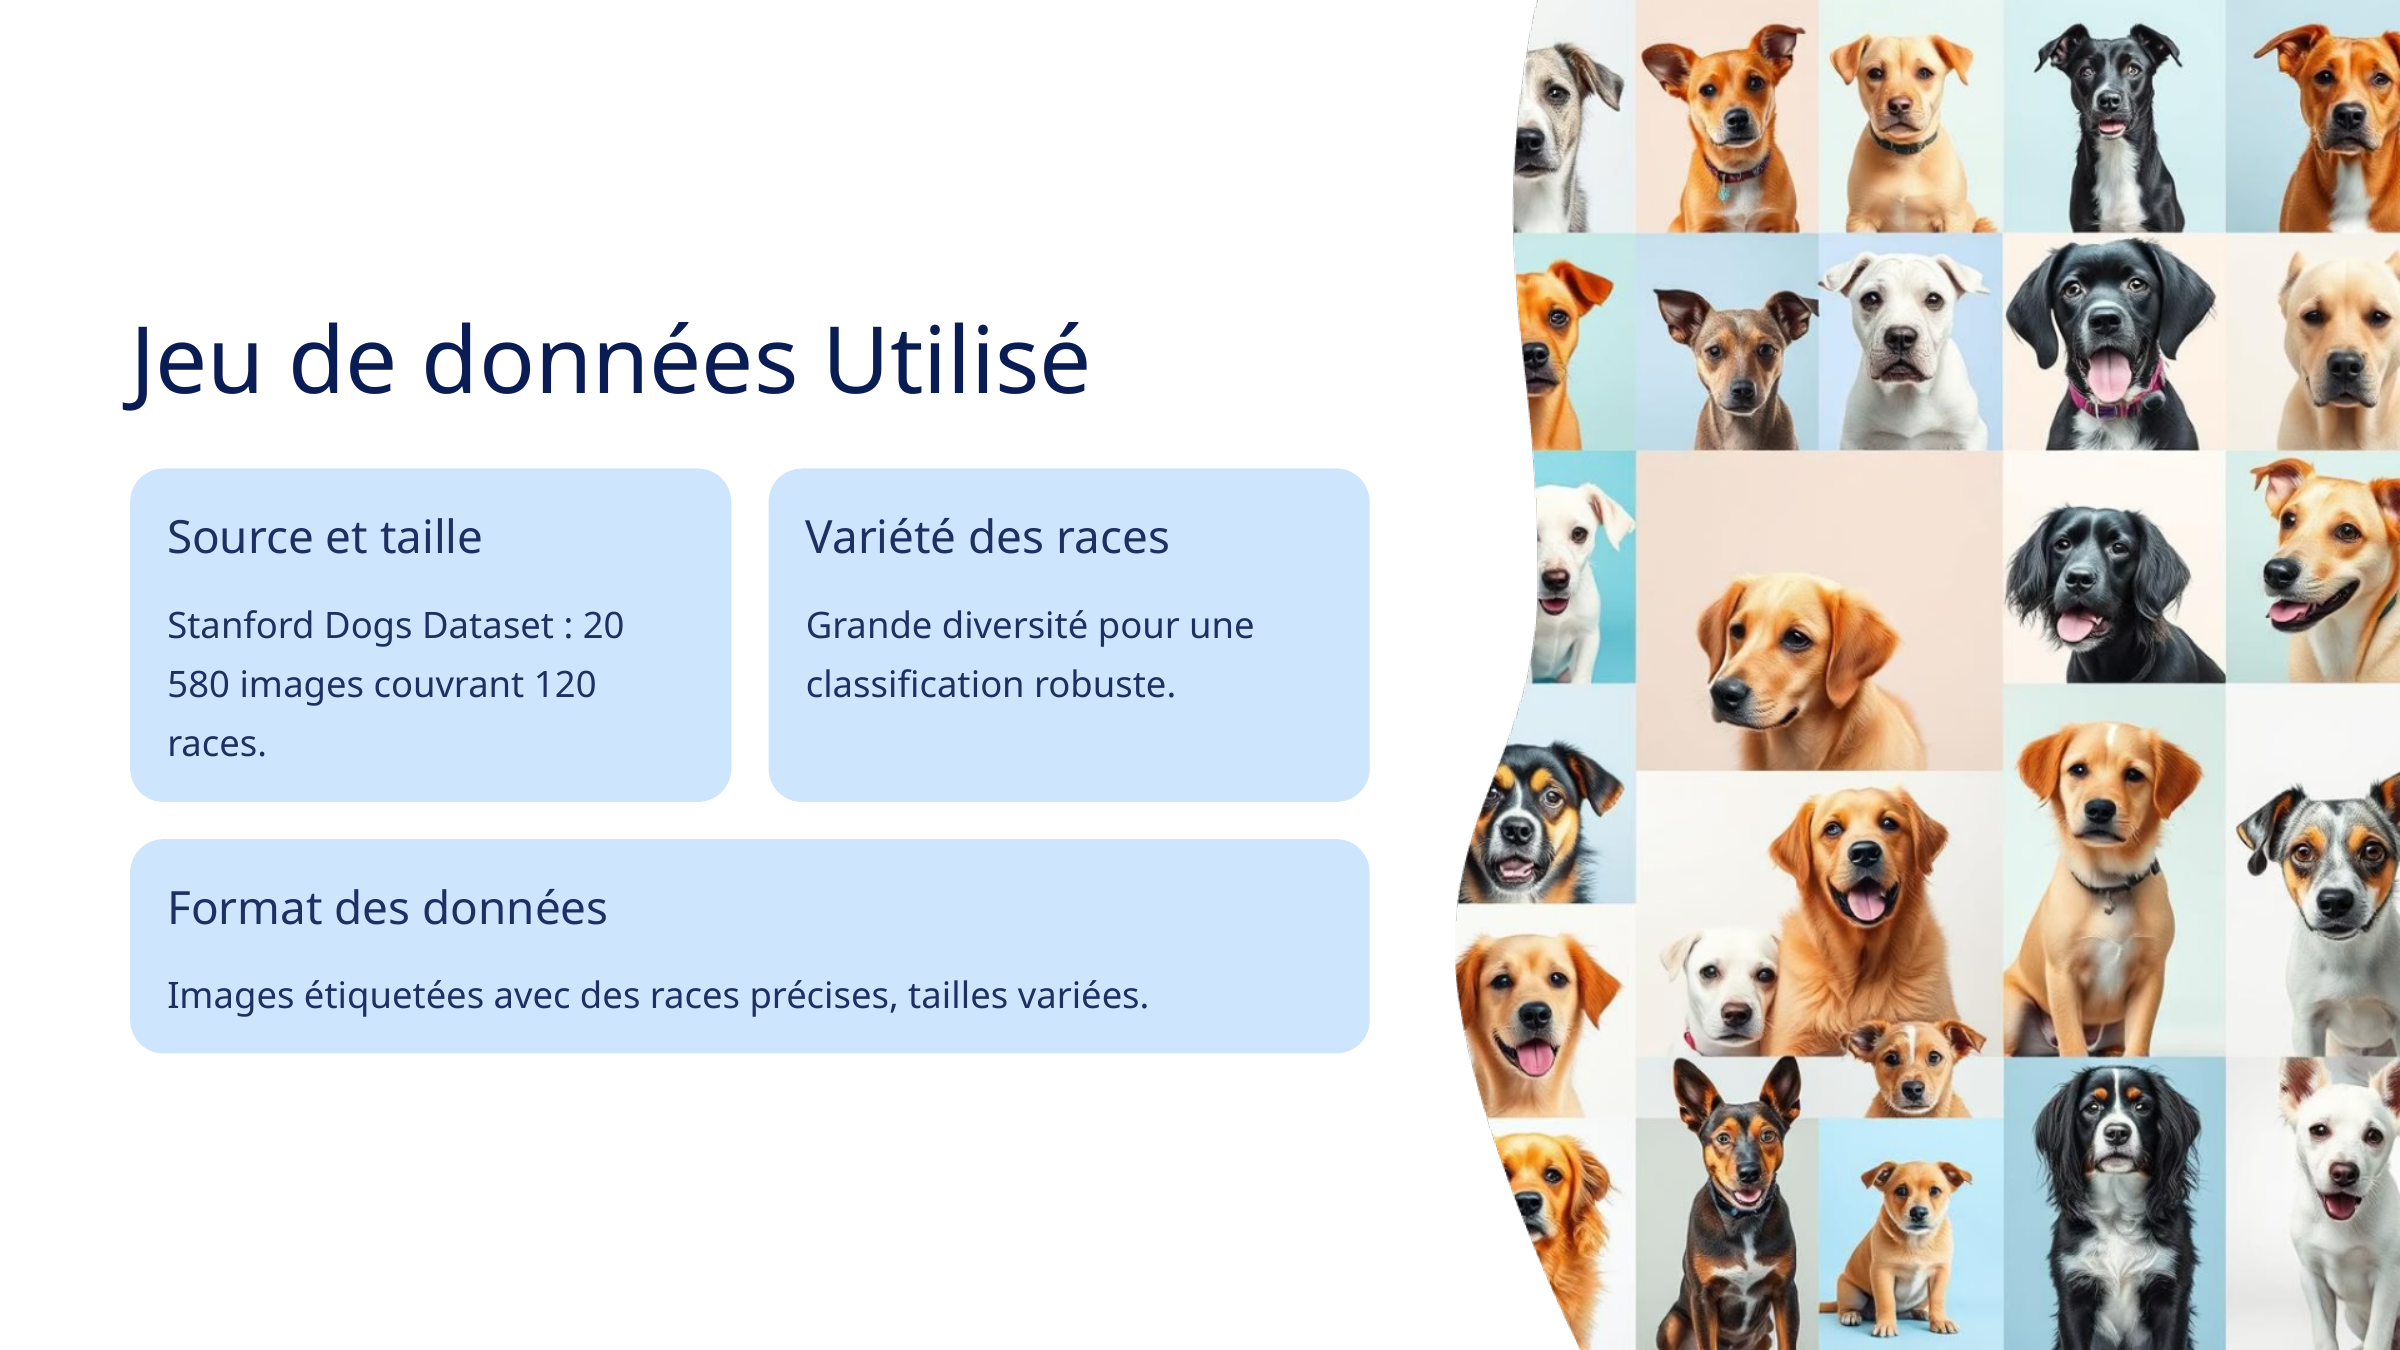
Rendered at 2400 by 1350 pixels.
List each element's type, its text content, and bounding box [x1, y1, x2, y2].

text_box [130, 839, 1370, 1054]
text_box Variété des races [805, 505, 1271, 564]
text_box Format des données [167, 876, 633, 935]
text_box Grande diversité pour une classification robuste. [805, 586, 1333, 706]
picture [1454, 0, 2400, 1350]
text_box Source et taille [167, 505, 633, 564]
text_box Images étiquetées avec des races précises, tailles variées. [167, 956, 1333, 1017]
text_box [768, 468, 1370, 802]
text_box Jeu de données Utilisé [130, 296, 1100, 413]
text_box Stanford Dogs Dataset : 20 580 images couvrant 120 races. [167, 586, 695, 765]
text_box [130, 468, 732, 802]
